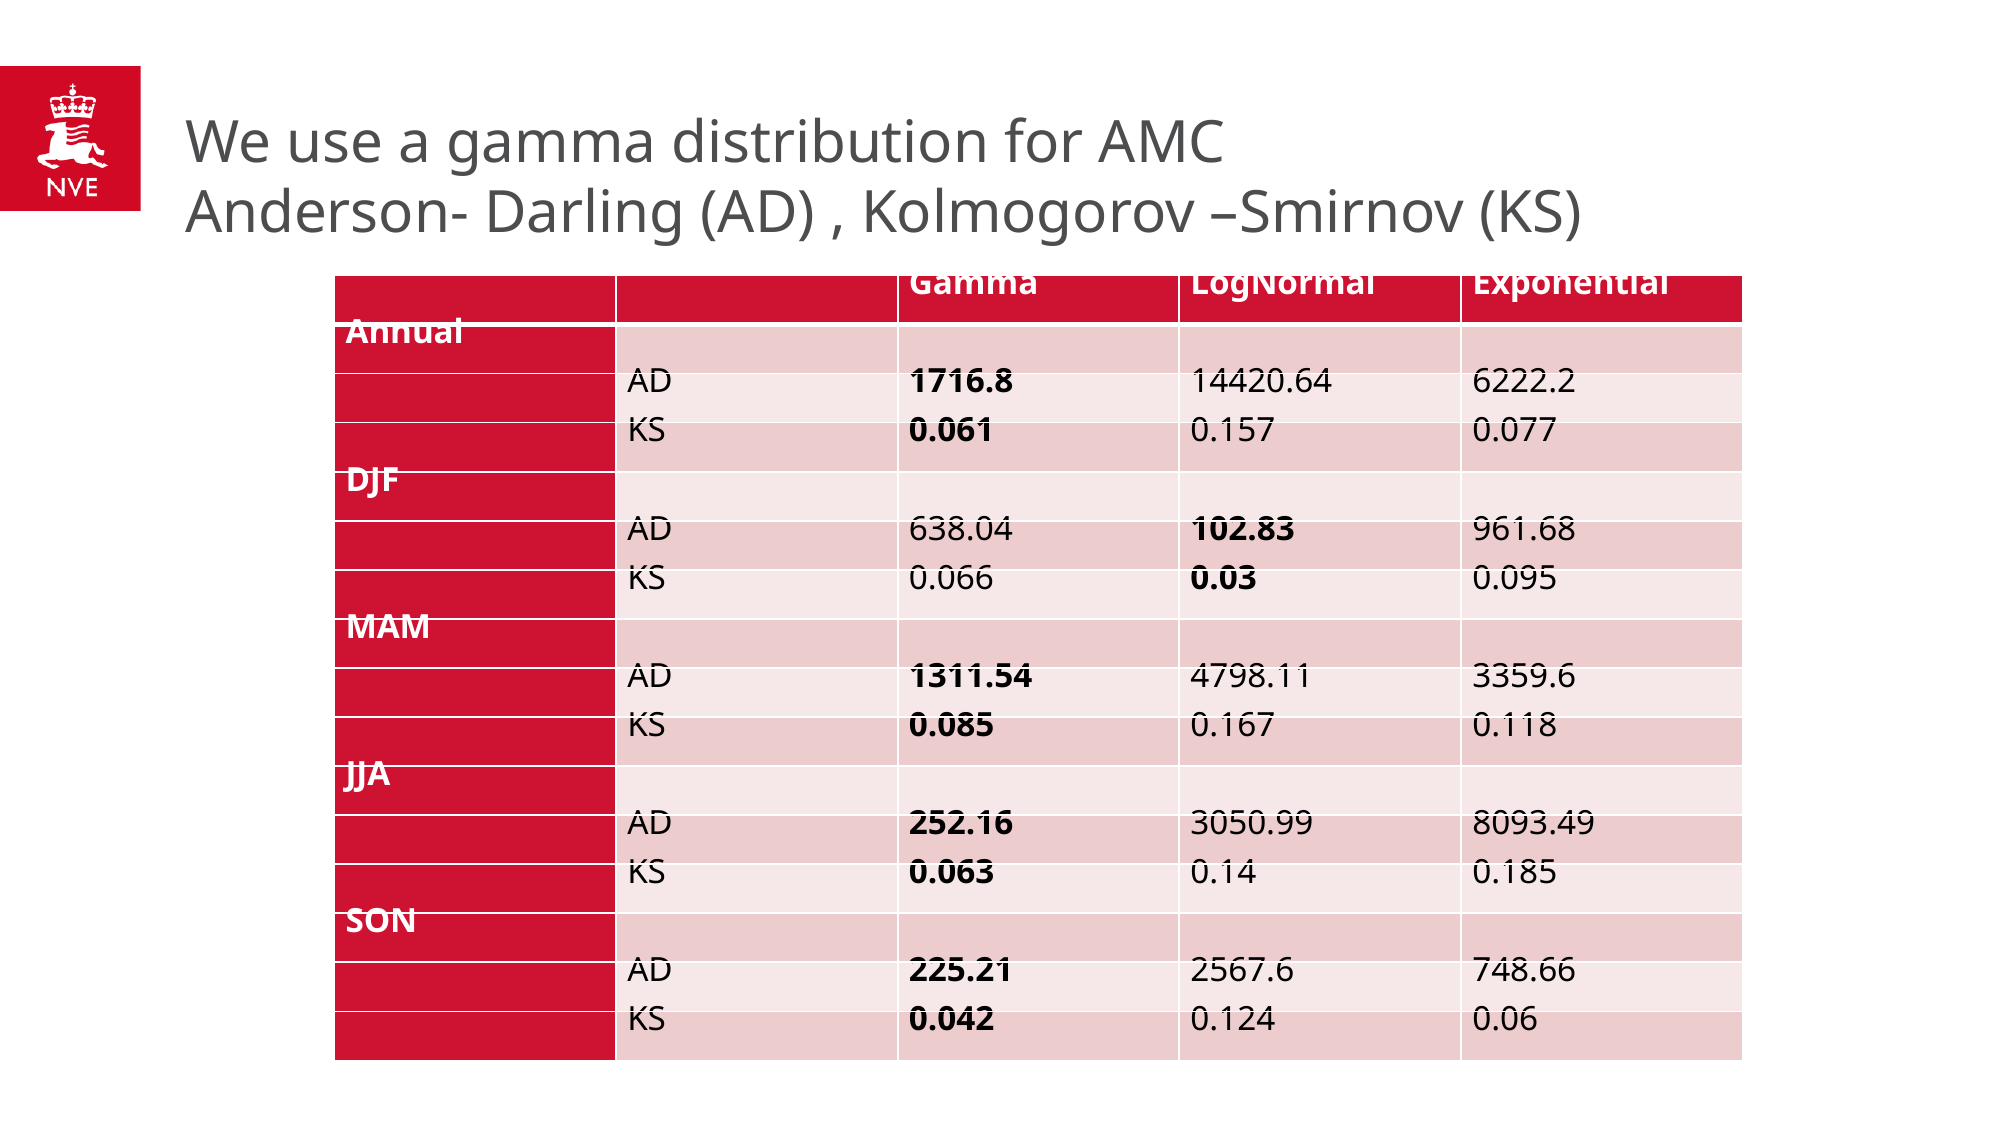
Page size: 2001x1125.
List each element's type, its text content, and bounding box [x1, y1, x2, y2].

table_cell 0.095 [1462, 571, 1742, 618]
table_cell [1462, 620, 1742, 667]
table_cell [335, 571, 615, 618]
table_cell AD [617, 522, 897, 569]
table_cell 8093.49 [1462, 816, 1742, 863]
table_cell JJA [335, 767, 615, 814]
table_cell 6222.2 [1462, 374, 1742, 422]
table_cell [899, 620, 1178, 667]
table_cell [335, 816, 615, 863]
table_cell 1716.8 [899, 374, 1178, 422]
table_cell DJF [335, 473, 615, 520]
table_header Gamma [899, 276, 1178, 322]
table_cell [1462, 327, 1742, 373]
table_cell [335, 718, 615, 765]
table_cell [1180, 767, 1460, 814]
table_header LogNormal [1180, 276, 1460, 322]
table_cell [1462, 914, 1742, 961]
table_cell 0.061 [899, 423, 1178, 471]
table_cell 0.03 [1180, 571, 1460, 618]
table_cell 0.14 [1180, 865, 1460, 912]
table_cell [899, 767, 1178, 814]
table_cell 0.06 [1462, 1012, 1742, 1060]
table_cell 14420.64 [1180, 374, 1460, 422]
table_cell AD [617, 374, 897, 422]
table_cell [335, 423, 615, 471]
table_cell [1180, 620, 1460, 667]
table_cell AD [617, 963, 897, 1011]
table_cell 0.124 [1180, 1012, 1460, 1060]
table_cell 2567.6 [1180, 963, 1460, 1011]
table_cell 3359.6 [1462, 669, 1742, 716]
table_cell [617, 914, 897, 961]
table_cell [1180, 327, 1460, 373]
table_cell 0.066 [899, 571, 1178, 618]
table_cell 0.077 [1462, 423, 1742, 471]
table_header [335, 276, 615, 322]
table_cell KS [617, 571, 897, 618]
table_cell [617, 620, 897, 667]
table_cell KS [617, 423, 897, 471]
table_cell [617, 767, 897, 814]
table_cell [1462, 473, 1742, 520]
table_header Exponential [1462, 276, 1742, 322]
table_cell [899, 327, 1178, 373]
table_cell 102.83 [1180, 522, 1460, 569]
table_cell [617, 473, 897, 520]
table_cell Annual [335, 327, 615, 373]
table_cell SON [335, 914, 615, 961]
table_cell 3050.99 [1180, 816, 1460, 863]
table_cell 0.085 [899, 718, 1178, 765]
table_cell [335, 963, 615, 1011]
table_cell [617, 327, 897, 373]
table_cell 638.04 [899, 522, 1178, 569]
table_cell KS [617, 865, 897, 912]
table_cell [335, 522, 615, 569]
table_cell [1462, 767, 1742, 814]
table_cell 961.68 [1462, 522, 1742, 569]
table_cell MAM [335, 620, 615, 667]
table_cell 225.21 [899, 963, 1178, 1011]
table_cell 252.16 [899, 816, 1178, 863]
table_cell 4798.11 [1180, 669, 1460, 716]
table_cell AD [617, 816, 897, 863]
table_cell 0.167 [1180, 718, 1460, 765]
table_header [617, 276, 897, 322]
table_cell AD [617, 669, 897, 716]
table_cell 1311.54 [899, 669, 1178, 716]
table_cell 0.118 [1462, 718, 1742, 765]
table_cell [1180, 473, 1460, 520]
table_cell [899, 473, 1178, 520]
table_cell [335, 865, 615, 912]
table_cell [1180, 914, 1460, 961]
table_cell 748.66 [1462, 963, 1742, 1011]
table_cell KS [617, 718, 897, 765]
table_cell [335, 374, 615, 422]
table_cell [335, 669, 615, 716]
table_cell KS [617, 1012, 897, 1060]
table_cell 0.042 [899, 1012, 1178, 1060]
table_cell 0.157 [1180, 423, 1460, 471]
table_cell 0.063 [899, 865, 1178, 912]
table_cell [899, 914, 1178, 961]
table_cell [335, 1012, 615, 1060]
title We use a gamma distribution for AMC Anderson- Darling (AD) , Kolmogorov –Smirnov (KS) [170, 96, 1861, 231]
table_cell 0.185 [1462, 865, 1742, 912]
